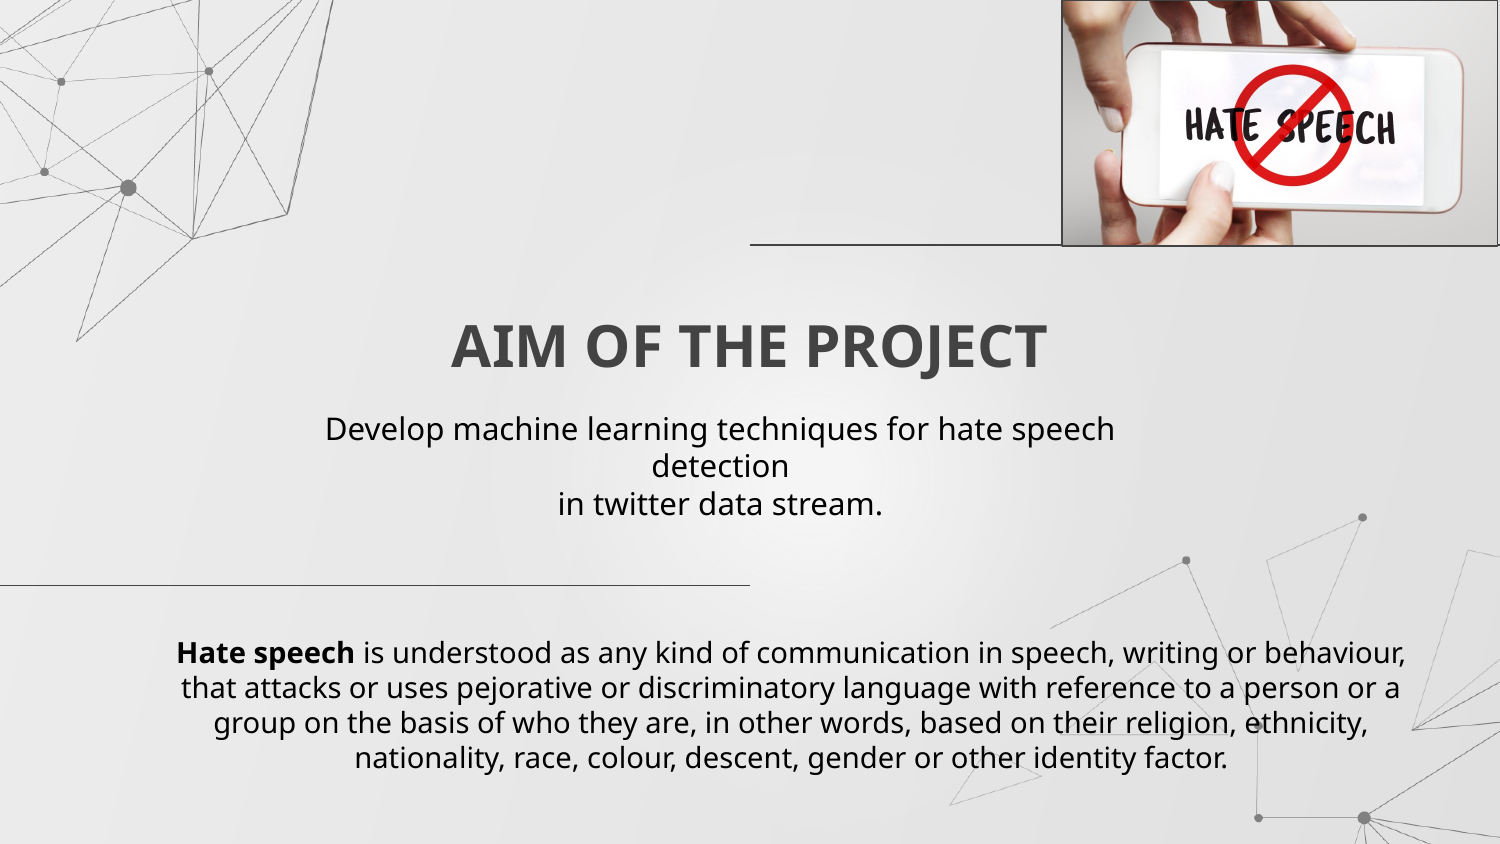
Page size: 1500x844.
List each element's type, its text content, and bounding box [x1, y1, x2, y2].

text_box Hate speech is understood as any kind of communication in speech, writing or behaviour, that attacks or uses pejorative or discriminatory language with reference to a person or a group on the basis of who they are, in other words, based on their religion, ethnicity, nationality, race, colour, descent, gender or other identity factor. [141, 619, 1442, 790]
title AIM OF THE PROJECT [432, 268, 1068, 394]
picture [0, 0, 1500, 844]
text_box Develop machine learning techniques for hate speech detection in twitter data stream. [260, 394, 1182, 537]
